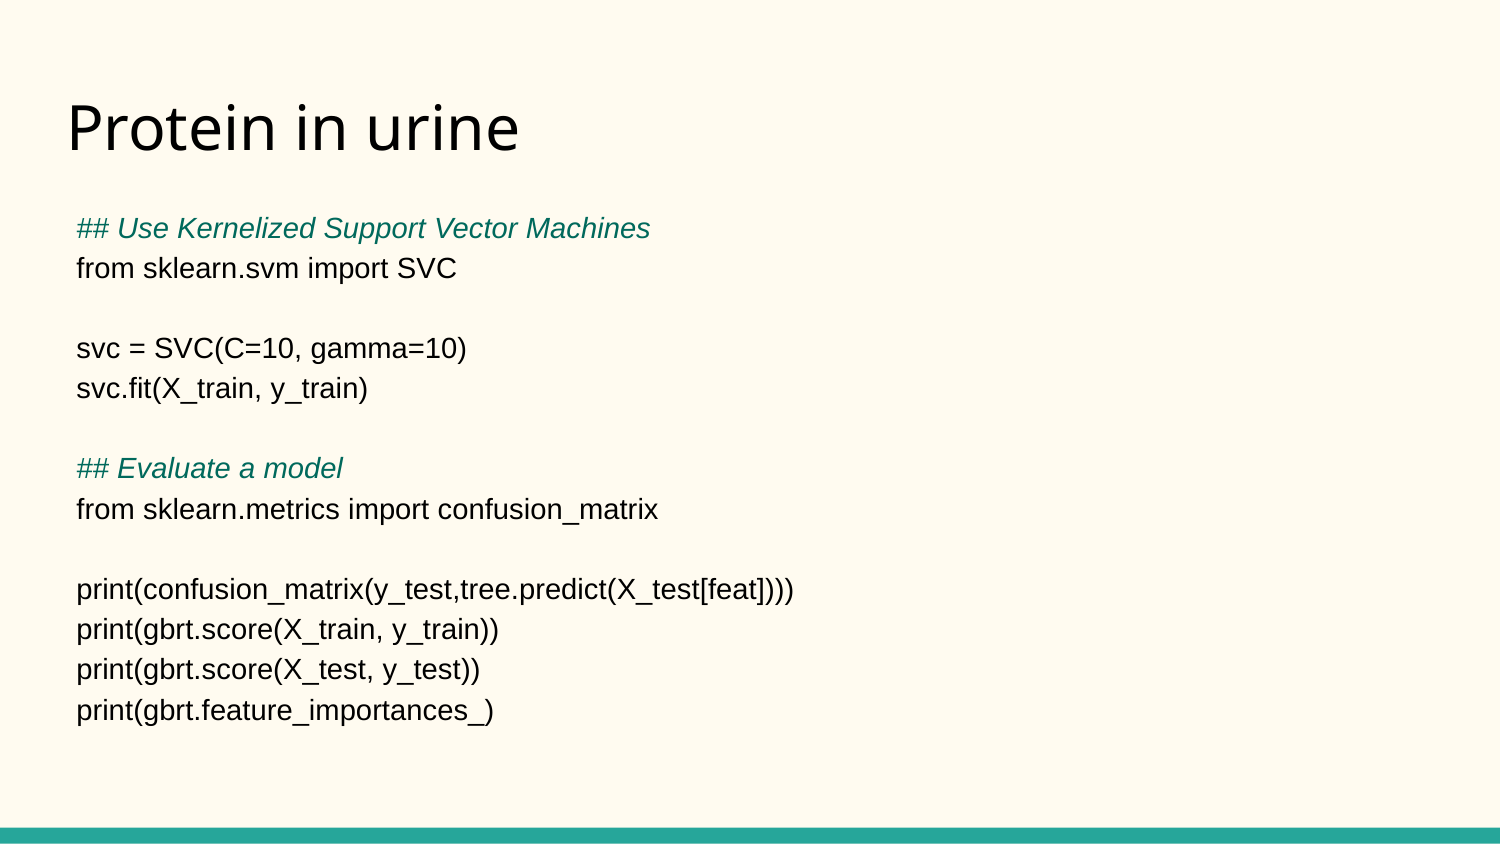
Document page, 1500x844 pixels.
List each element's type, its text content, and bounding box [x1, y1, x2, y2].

list ## Use Kernelized Support Vector Machines from sklearn.svm import SVC svc = SVC(C=10, gamma=10) svc.fit(X_train, y_train) ## Evaluate a model from sklearn.metrics import confusion_matrix print(confusion_matrix(y_test,tree.predict(X_test[feat]))) print(gbrt.score(X_train, y_train)) print(gbrt.score(X_test, y_test)) print(gbrt.feature_importances_) [61, 188, 1313, 784]
title Protein in urine [51, 72, 1449, 174]
